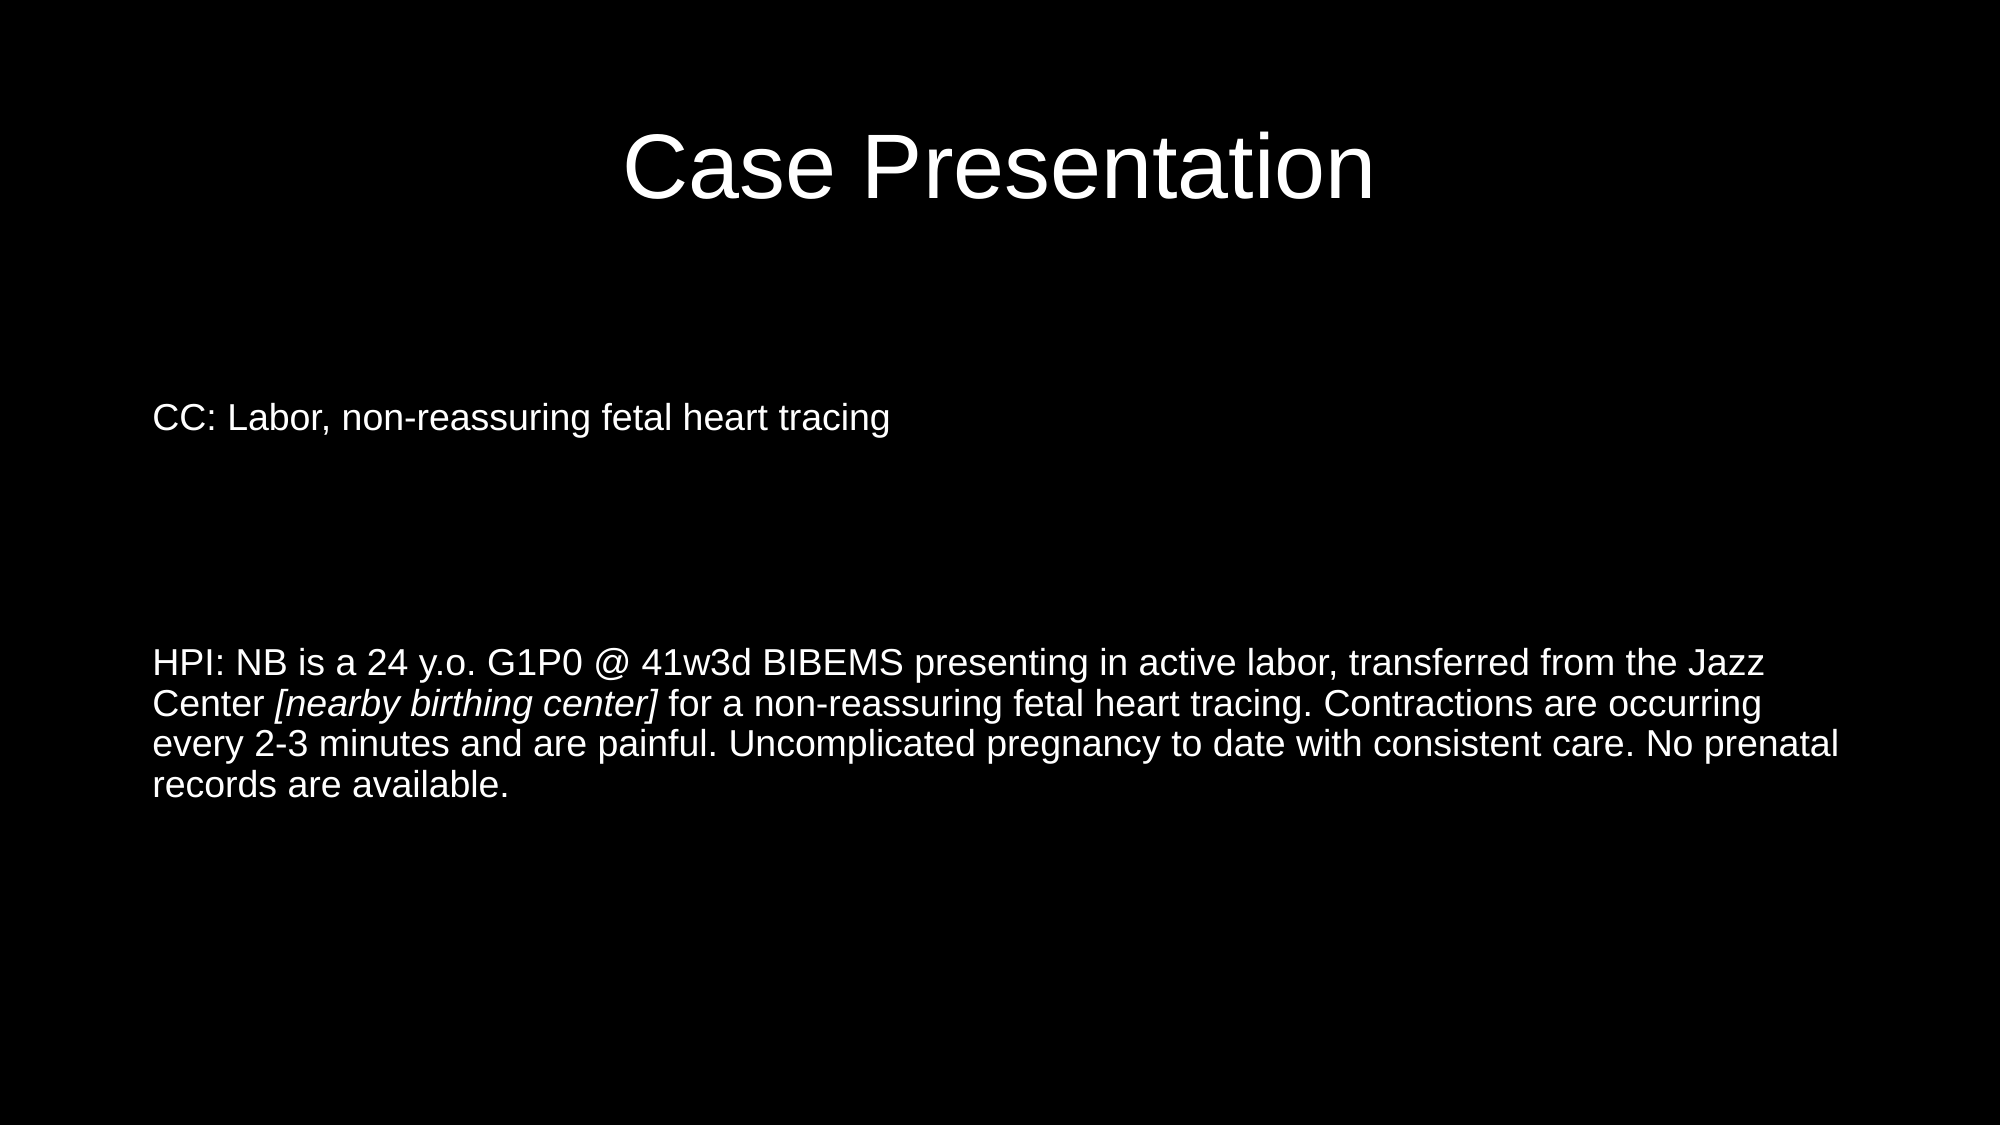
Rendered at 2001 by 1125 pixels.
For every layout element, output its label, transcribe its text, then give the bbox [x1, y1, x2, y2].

list CC: Labor, non-reassuring fetal heart tracing HPI: NB is a 24 y.o. G1P0 @ 41w3d BIBEMS presenting in active labor, transferred from the Jazz Center [nearby birthing center] for a non-reassuring fetal heart tracing. Contractions are occurring every 2-3 minutes and are painful. Uncomplicated pregnancy to date with consistent care. No prenatal records are available. [137, 390, 1863, 849]
title Case Presentation [137, 59, 1863, 278]
